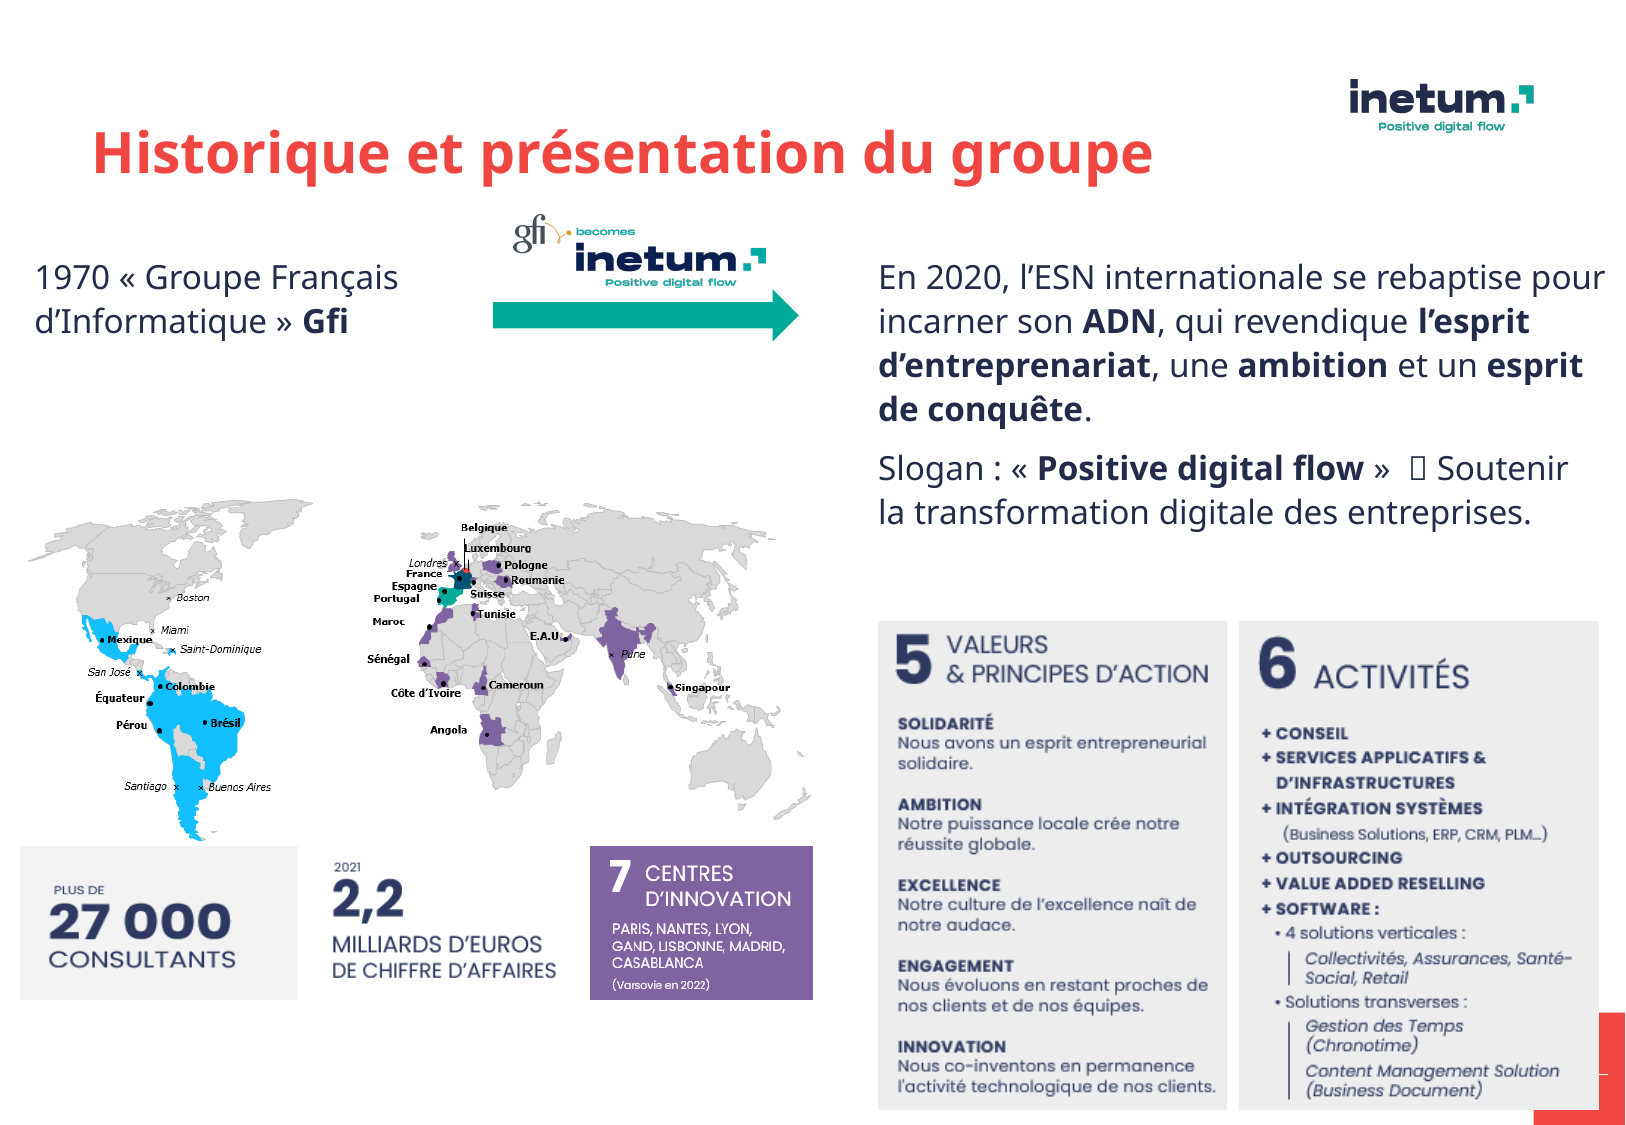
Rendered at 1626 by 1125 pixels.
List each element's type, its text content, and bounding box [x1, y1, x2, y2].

picture [877, 621, 1227, 1110]
text_box 1970 « Groupe Français d’Informatique » Gfi [34, 234, 464, 340]
picture [1239, 621, 1600, 1110]
picture [20, 484, 823, 1000]
text_box En 2020, l’ESN internationale se rebaptise pour incarner son ADN, qui revendique l’esprit d’entreprenariat, une ambition et un esprit de conquête. [878, 234, 1610, 428]
title Historique et présentation du groupe [90, 114, 1331, 187]
text_box Slogan : « Positive digital flow »  Soutenir la transformation digitale des entreprises. [878, 425, 1578, 532]
picture [1350, 79, 1534, 133]
picture [512, 213, 766, 289]
text_box [491, 287, 801, 344]
